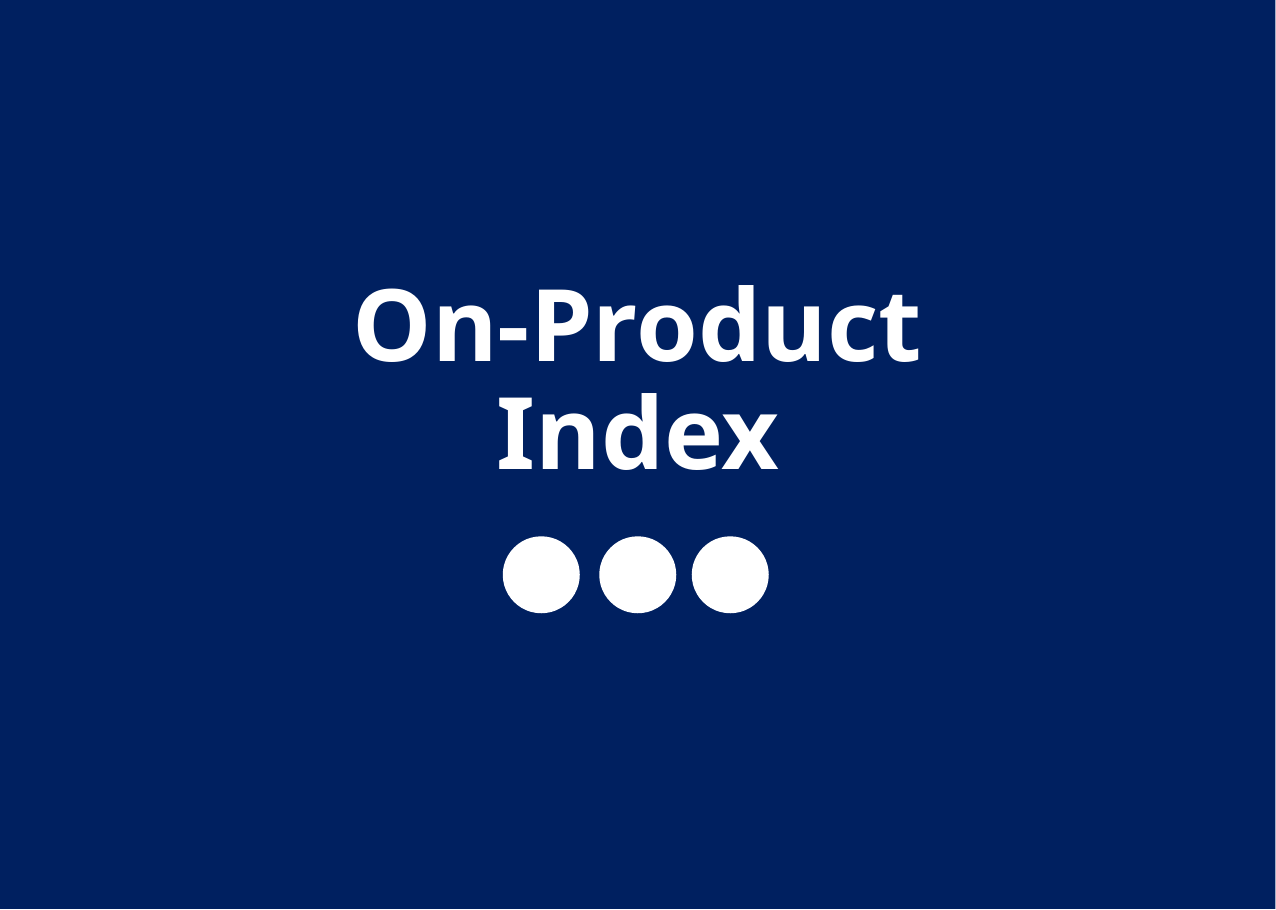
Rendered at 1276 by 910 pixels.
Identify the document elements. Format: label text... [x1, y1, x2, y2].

title On-Product Index [117, 253, 1158, 513]
